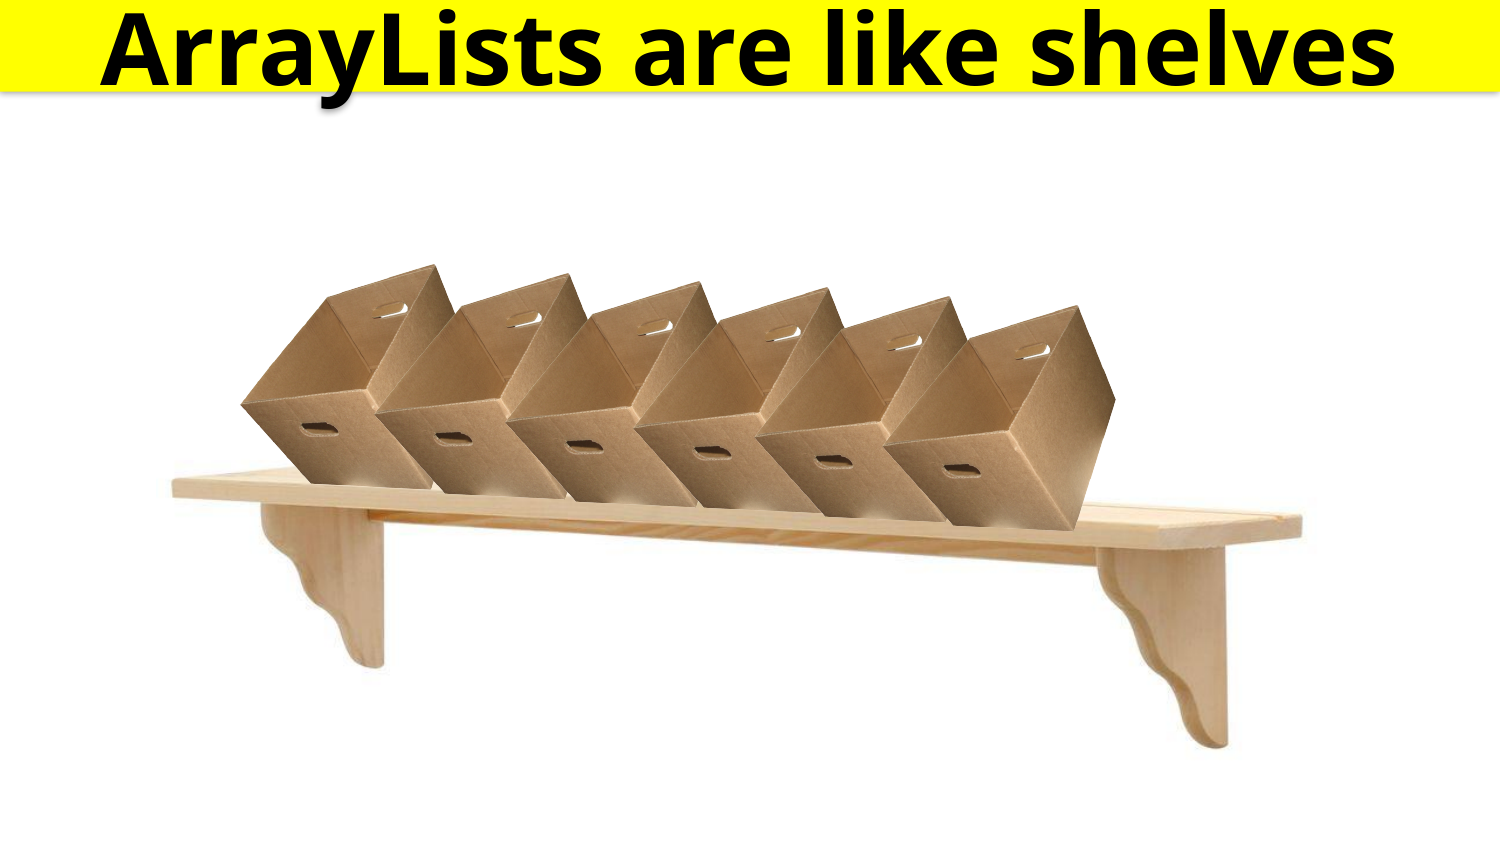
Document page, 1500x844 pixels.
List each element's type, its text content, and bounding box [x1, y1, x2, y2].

text_box ArrayLists are like shelves [0, 0, 1500, 92]
picture [155, 219, 1326, 804]
